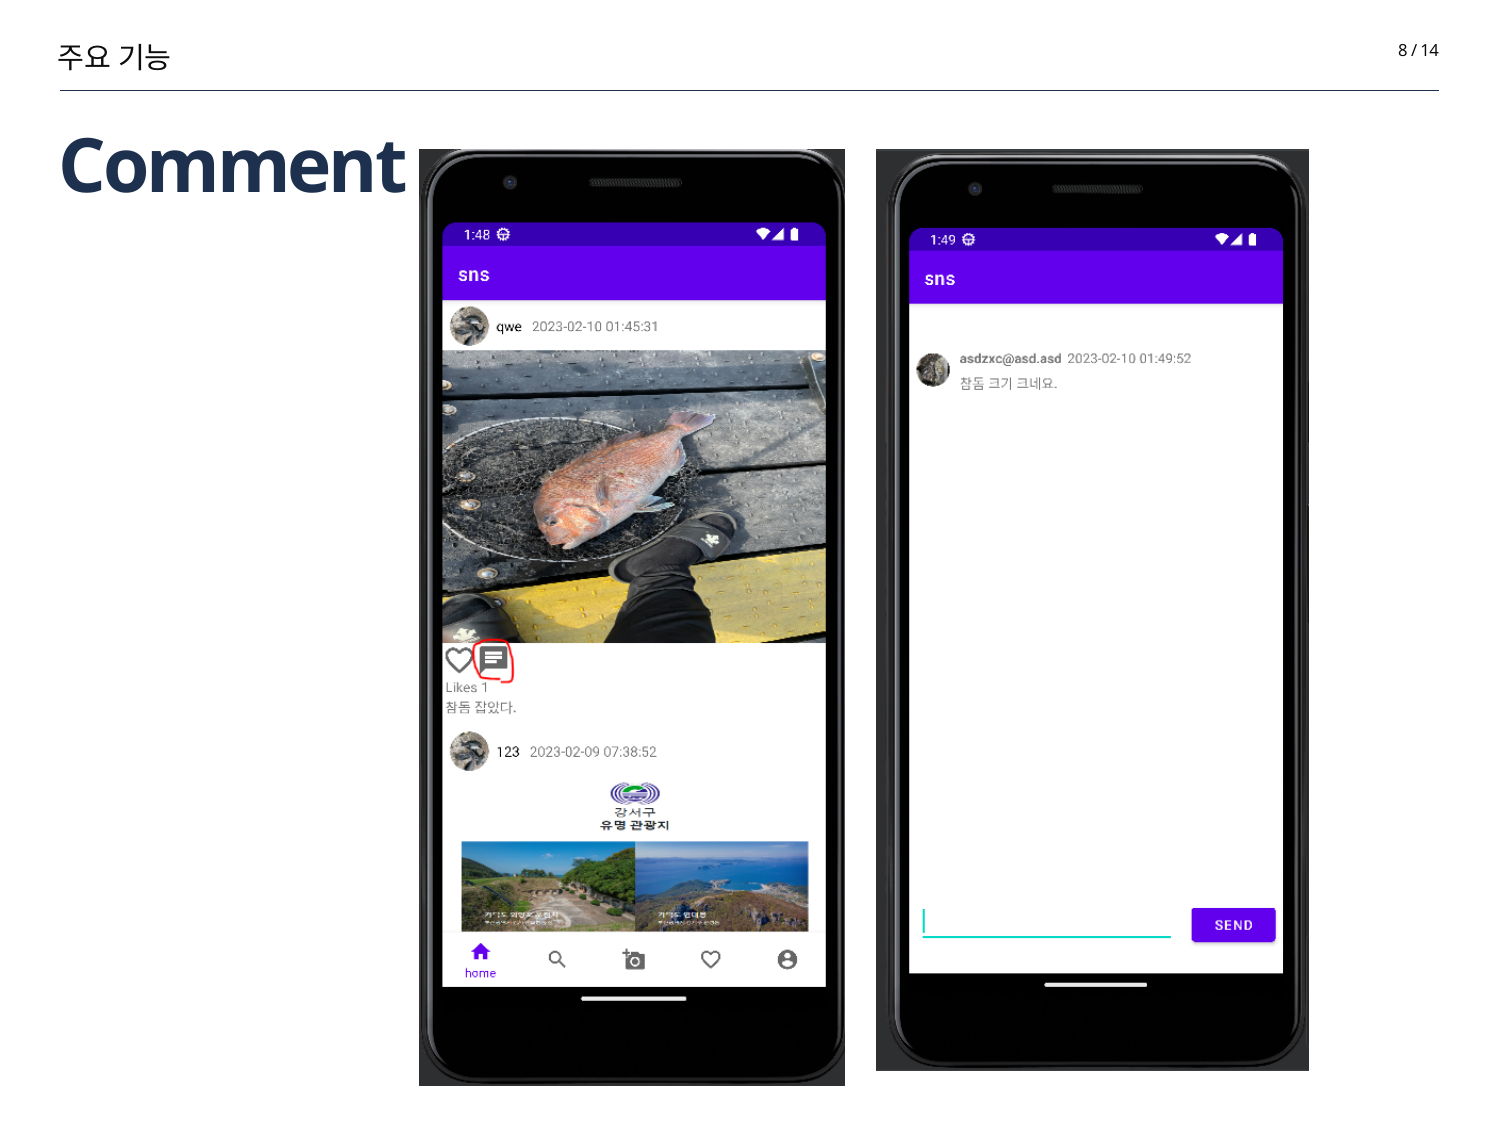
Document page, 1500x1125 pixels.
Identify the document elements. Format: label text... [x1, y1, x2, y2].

picture [418, 149, 845, 1086]
text_box 주요 기능 [43, 31, 455, 82]
title Comment [43, 107, 1435, 217]
text_box 8 / 14 [1193, 32, 1454, 70]
picture [876, 149, 1310, 1071]
